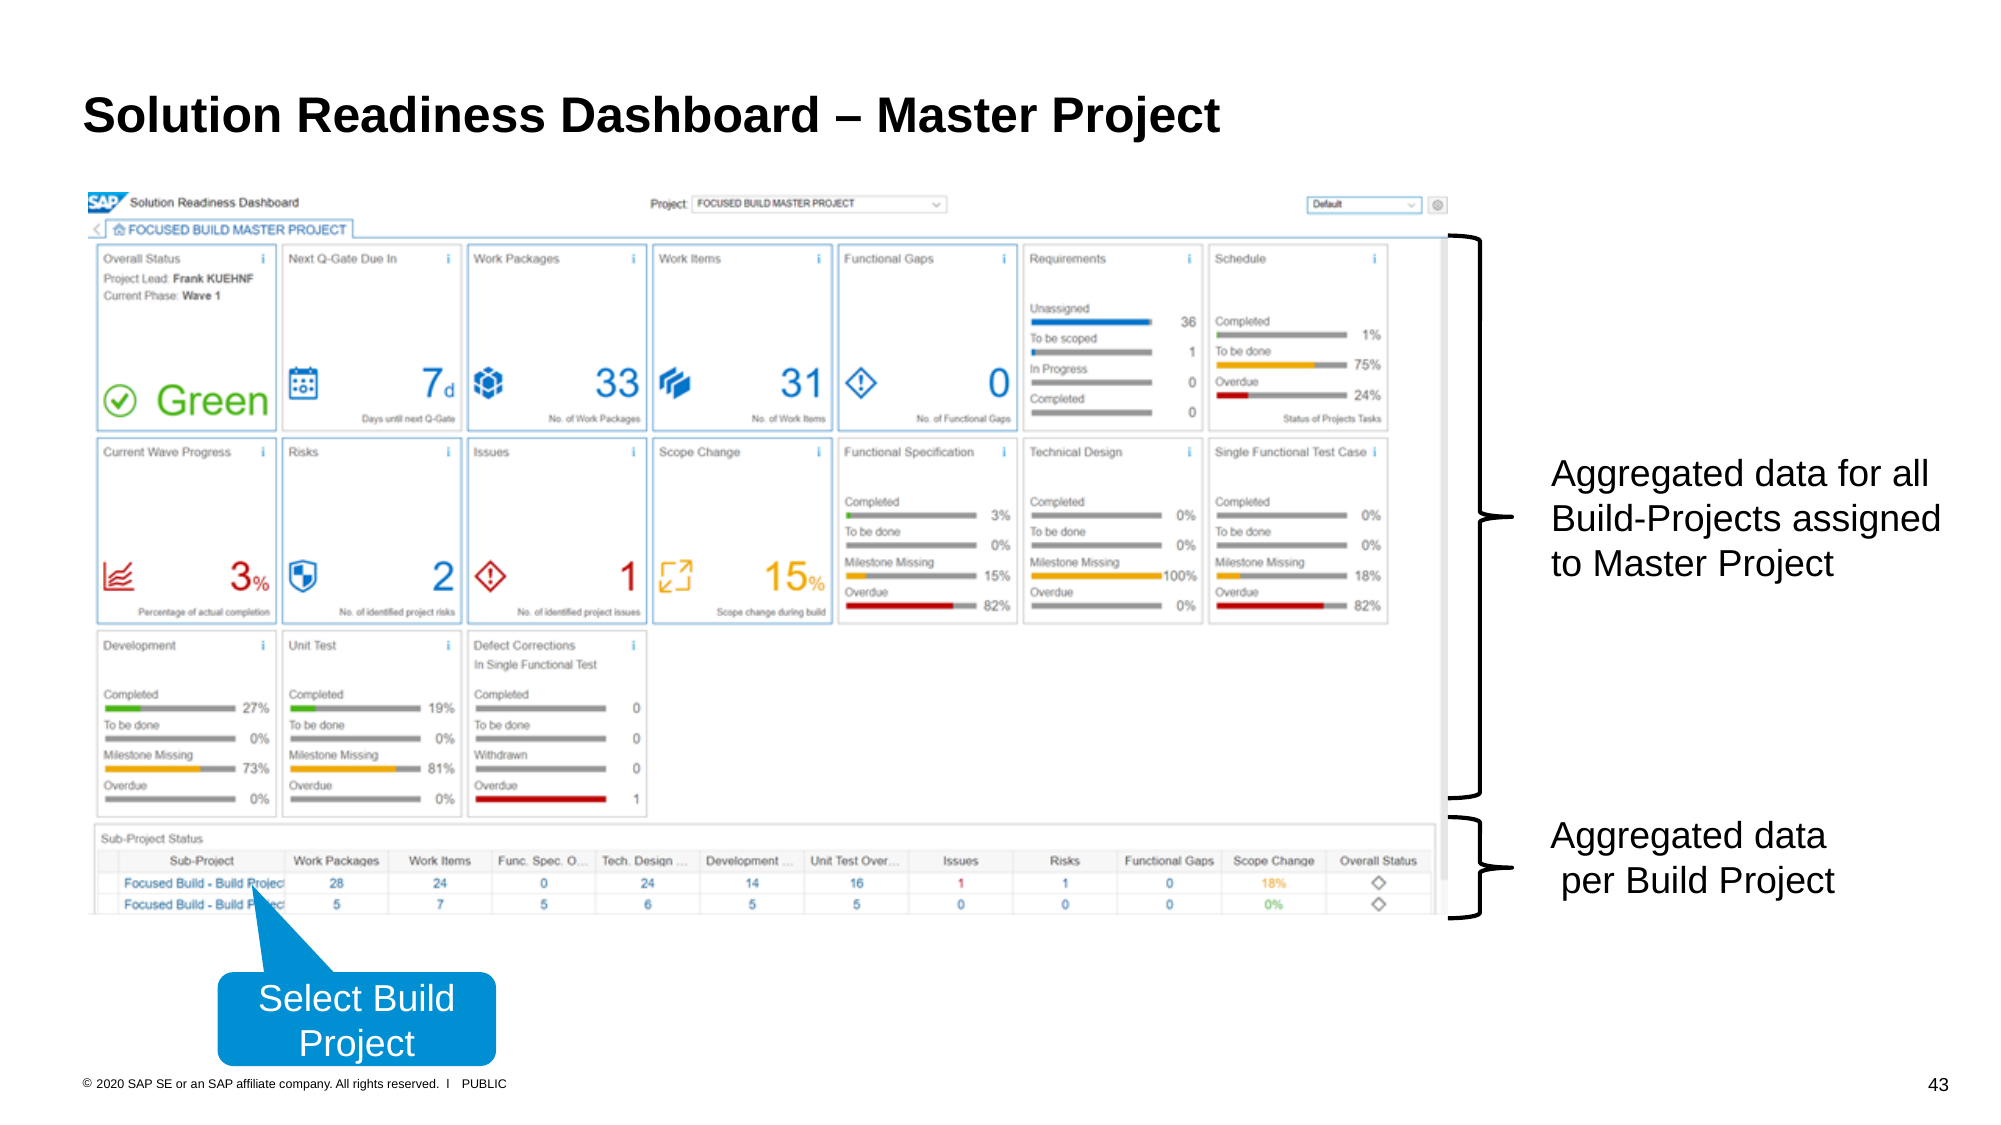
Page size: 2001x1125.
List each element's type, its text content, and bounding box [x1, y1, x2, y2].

text_box [1451, 816, 1513, 920]
text_box Aggregated data per Build Project [1550, 810, 1836, 901]
text_box [1453, 234, 1513, 799]
title Solution Readiness Dashboard – Master Project [82, 82, 1918, 144]
picture [88, 192, 1449, 915]
text_box Select Build Project [217, 925, 497, 1067]
text_box Aggregated data for all Build-Projects assigned to Master Project [1551, 448, 1943, 584]
